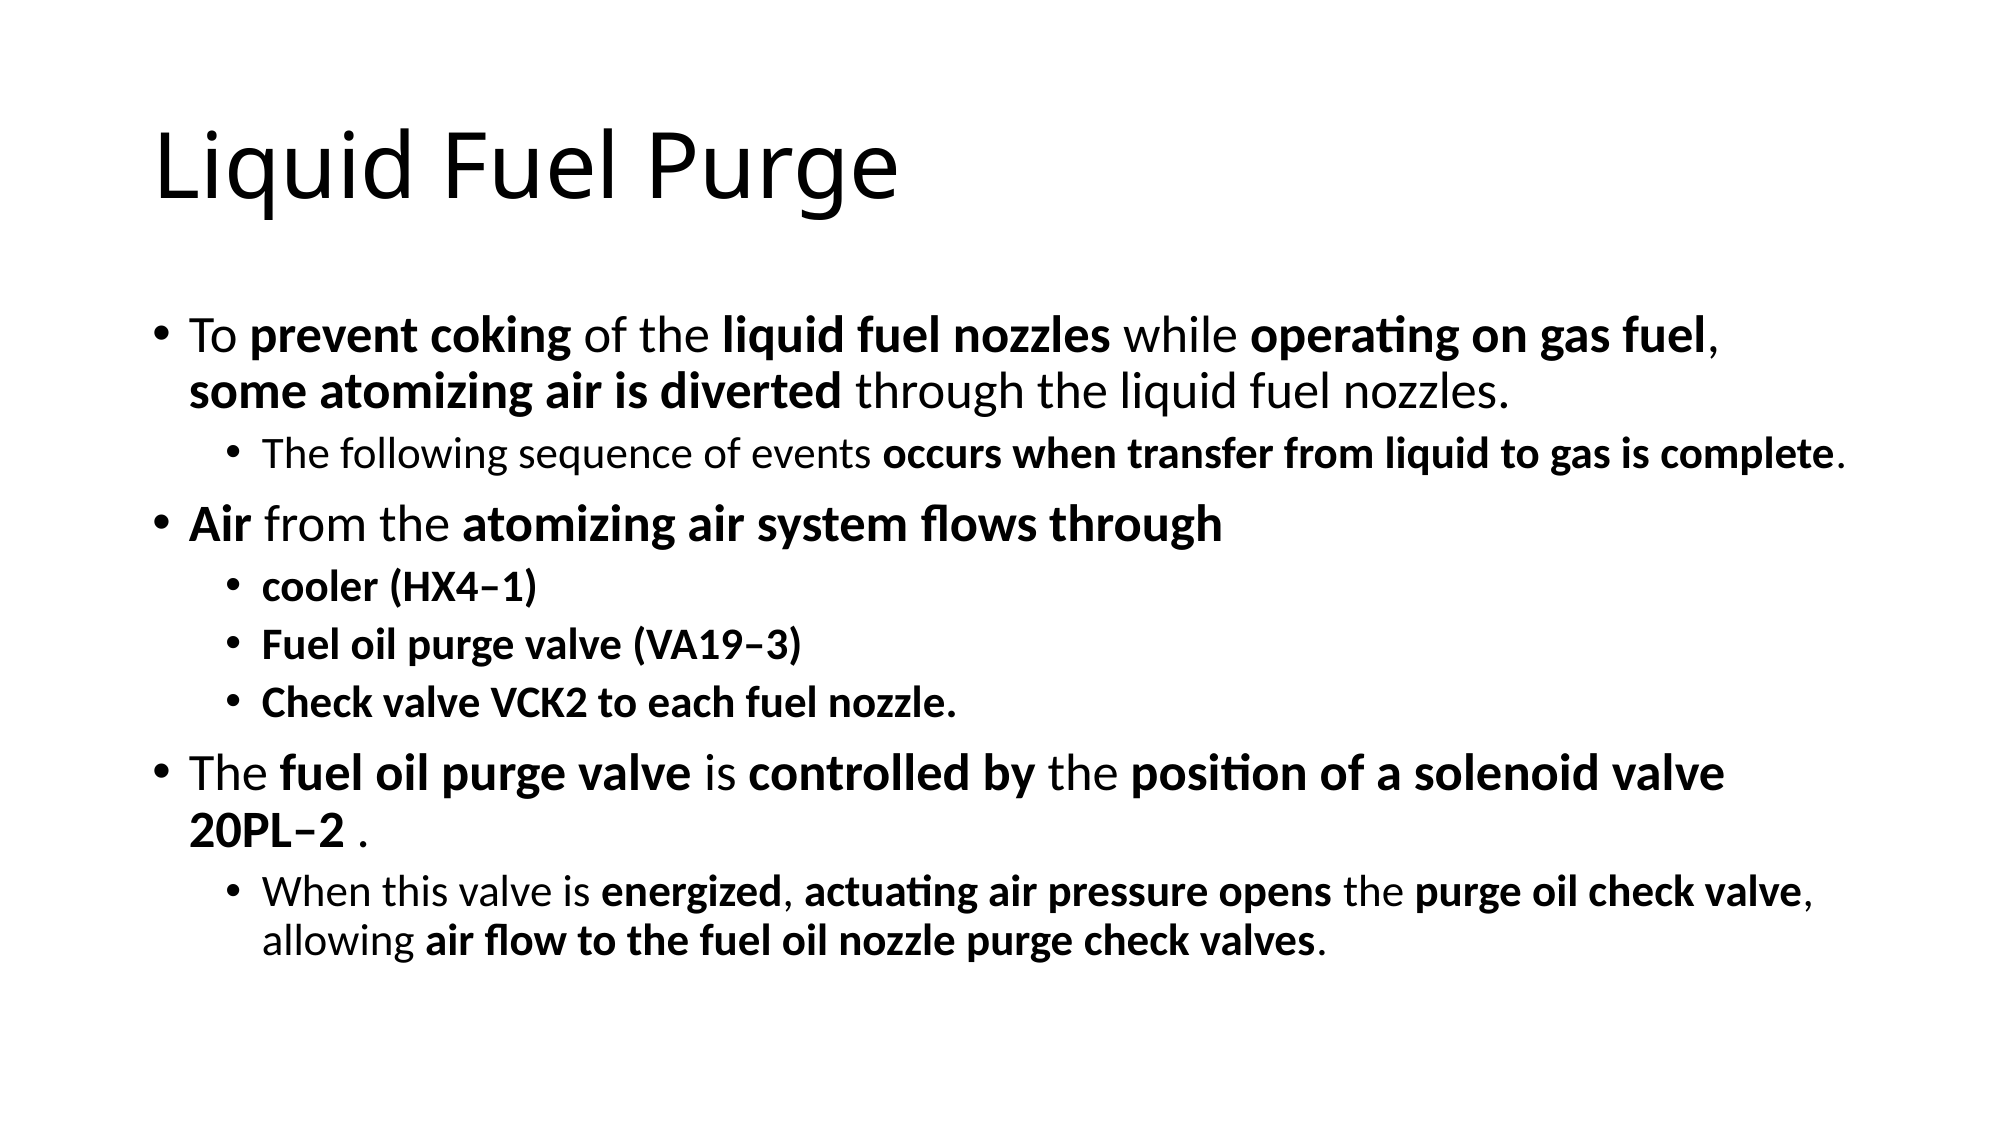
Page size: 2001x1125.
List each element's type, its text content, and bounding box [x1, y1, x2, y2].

title Liquid Fuel Purge [137, 59, 1863, 278]
list To prevent coking of the liquid fuel nozzles while operating on gas fuel, some atomizing air is diverted through the liquid fuel nozzles. The following sequence of events occurs when transfer from liquid to gas is complete. Air from the atomizing air system flows through cooler (HX4–1) Fuel oil purge valve (VA19–3) Check valve VCK2 to each fuel nozzle. The fuel oil purge valve is controlled by the position of a solenoid valve 20PL–2 . When this valve is energized, actuating air pressure opens the purge oil check valve, allowing air flow to the fuel oil nozzle purge check valves. [137, 299, 1863, 1014]
